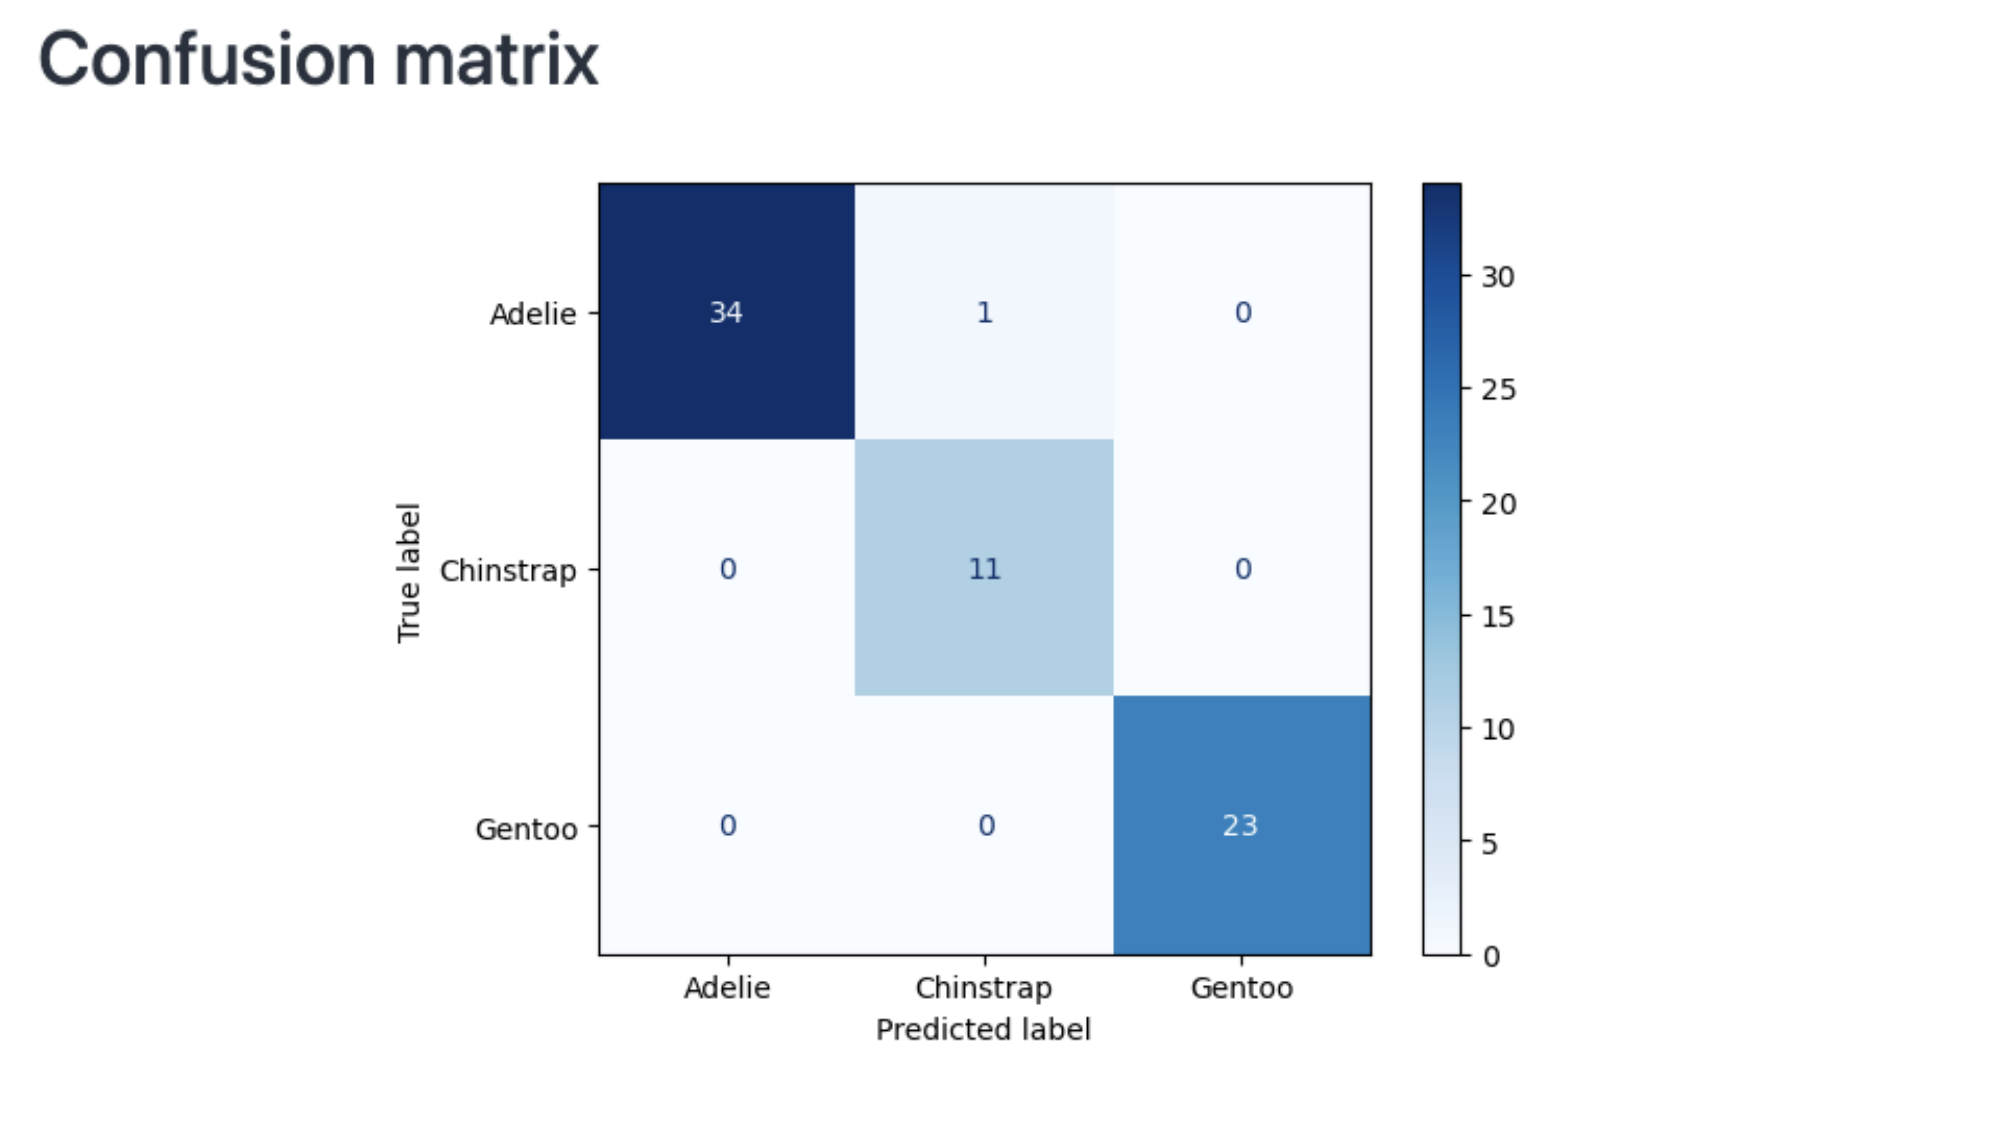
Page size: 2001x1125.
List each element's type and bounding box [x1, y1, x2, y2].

picture [0, 0, 1828, 118]
picture [359, 151, 1596, 1081]
